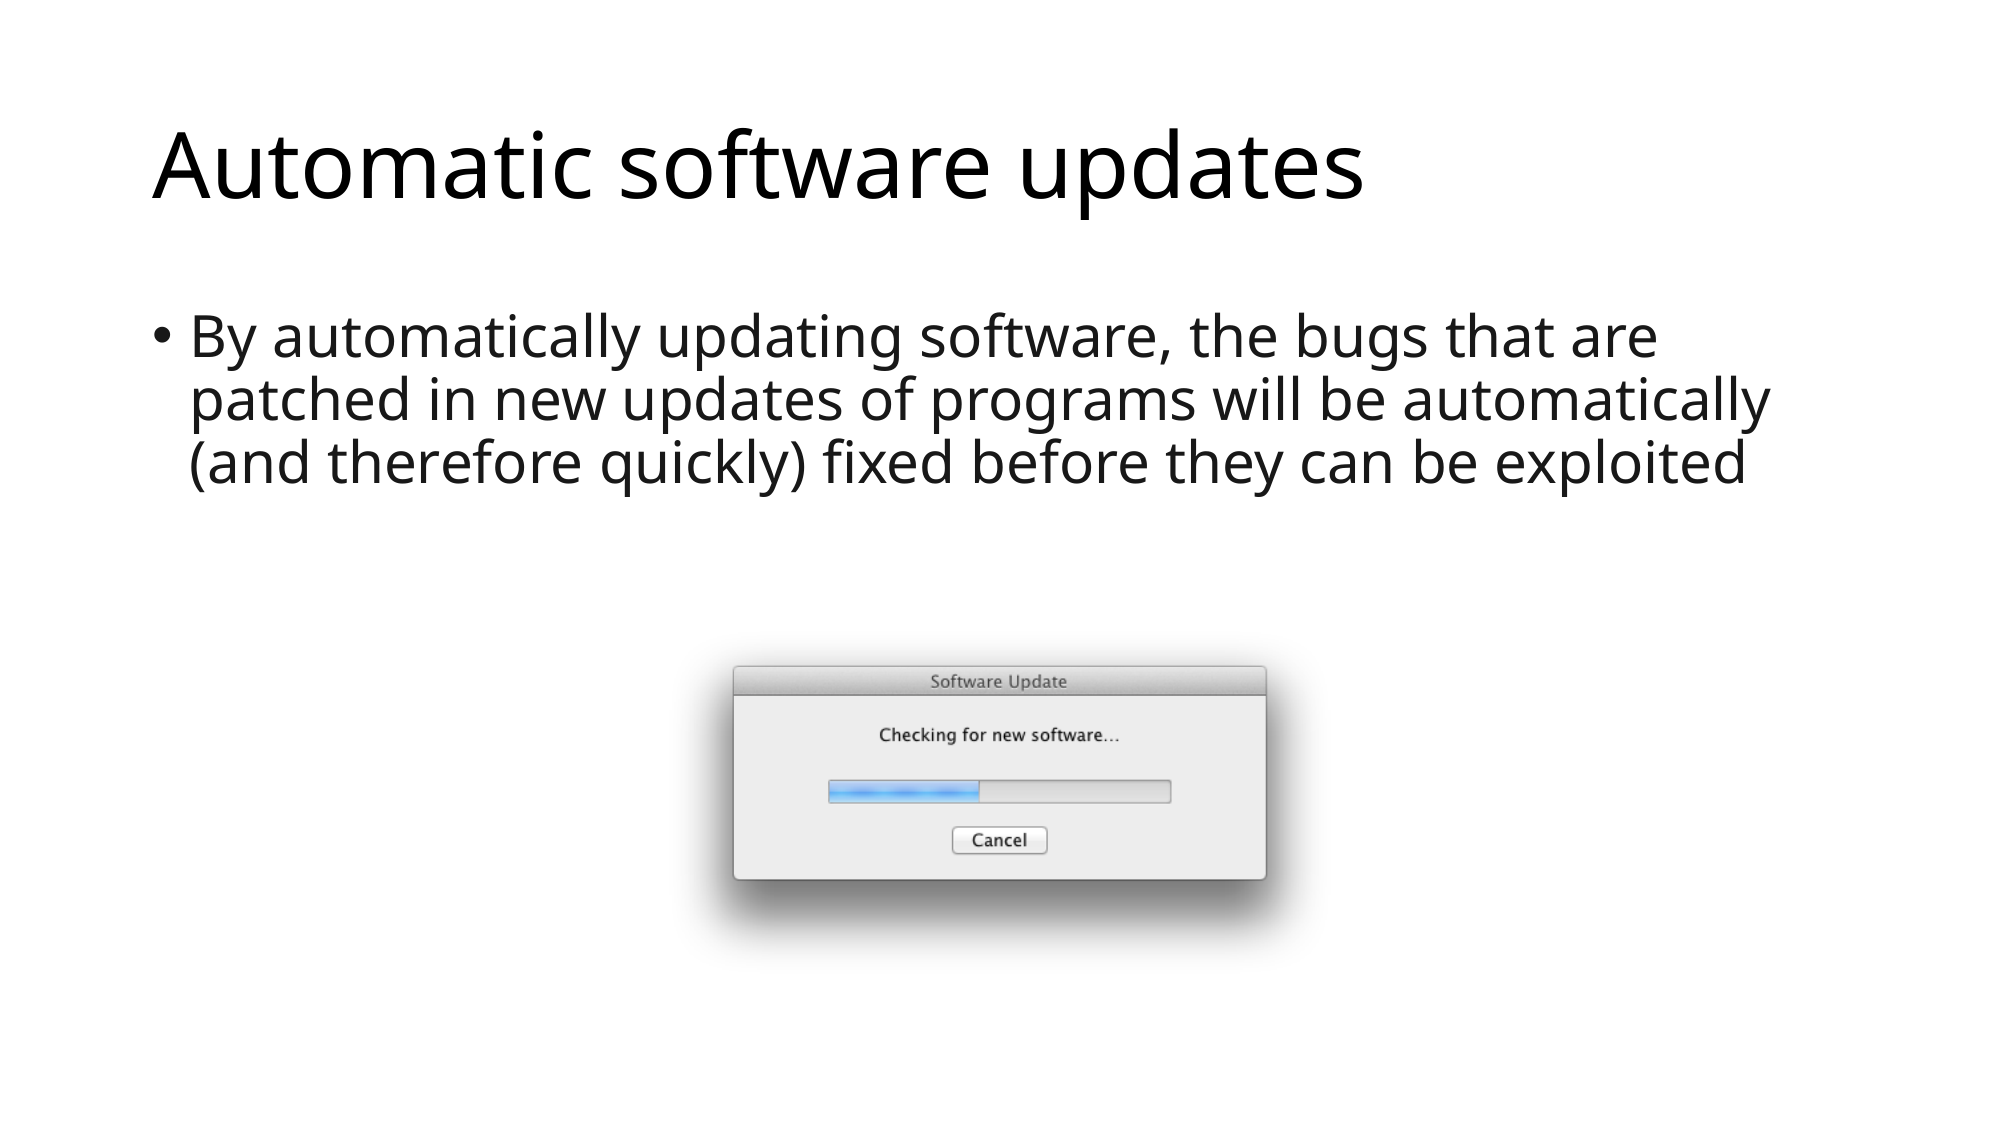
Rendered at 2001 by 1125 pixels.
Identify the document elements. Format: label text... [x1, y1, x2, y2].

title Automatic software updates [137, 59, 1863, 278]
list By automatically updating software, the bugs that are patched in new updates of programs will be automatically (and therefore quickly) fixed before they can be exploited [137, 299, 1863, 1014]
picture [658, 620, 1342, 985]
